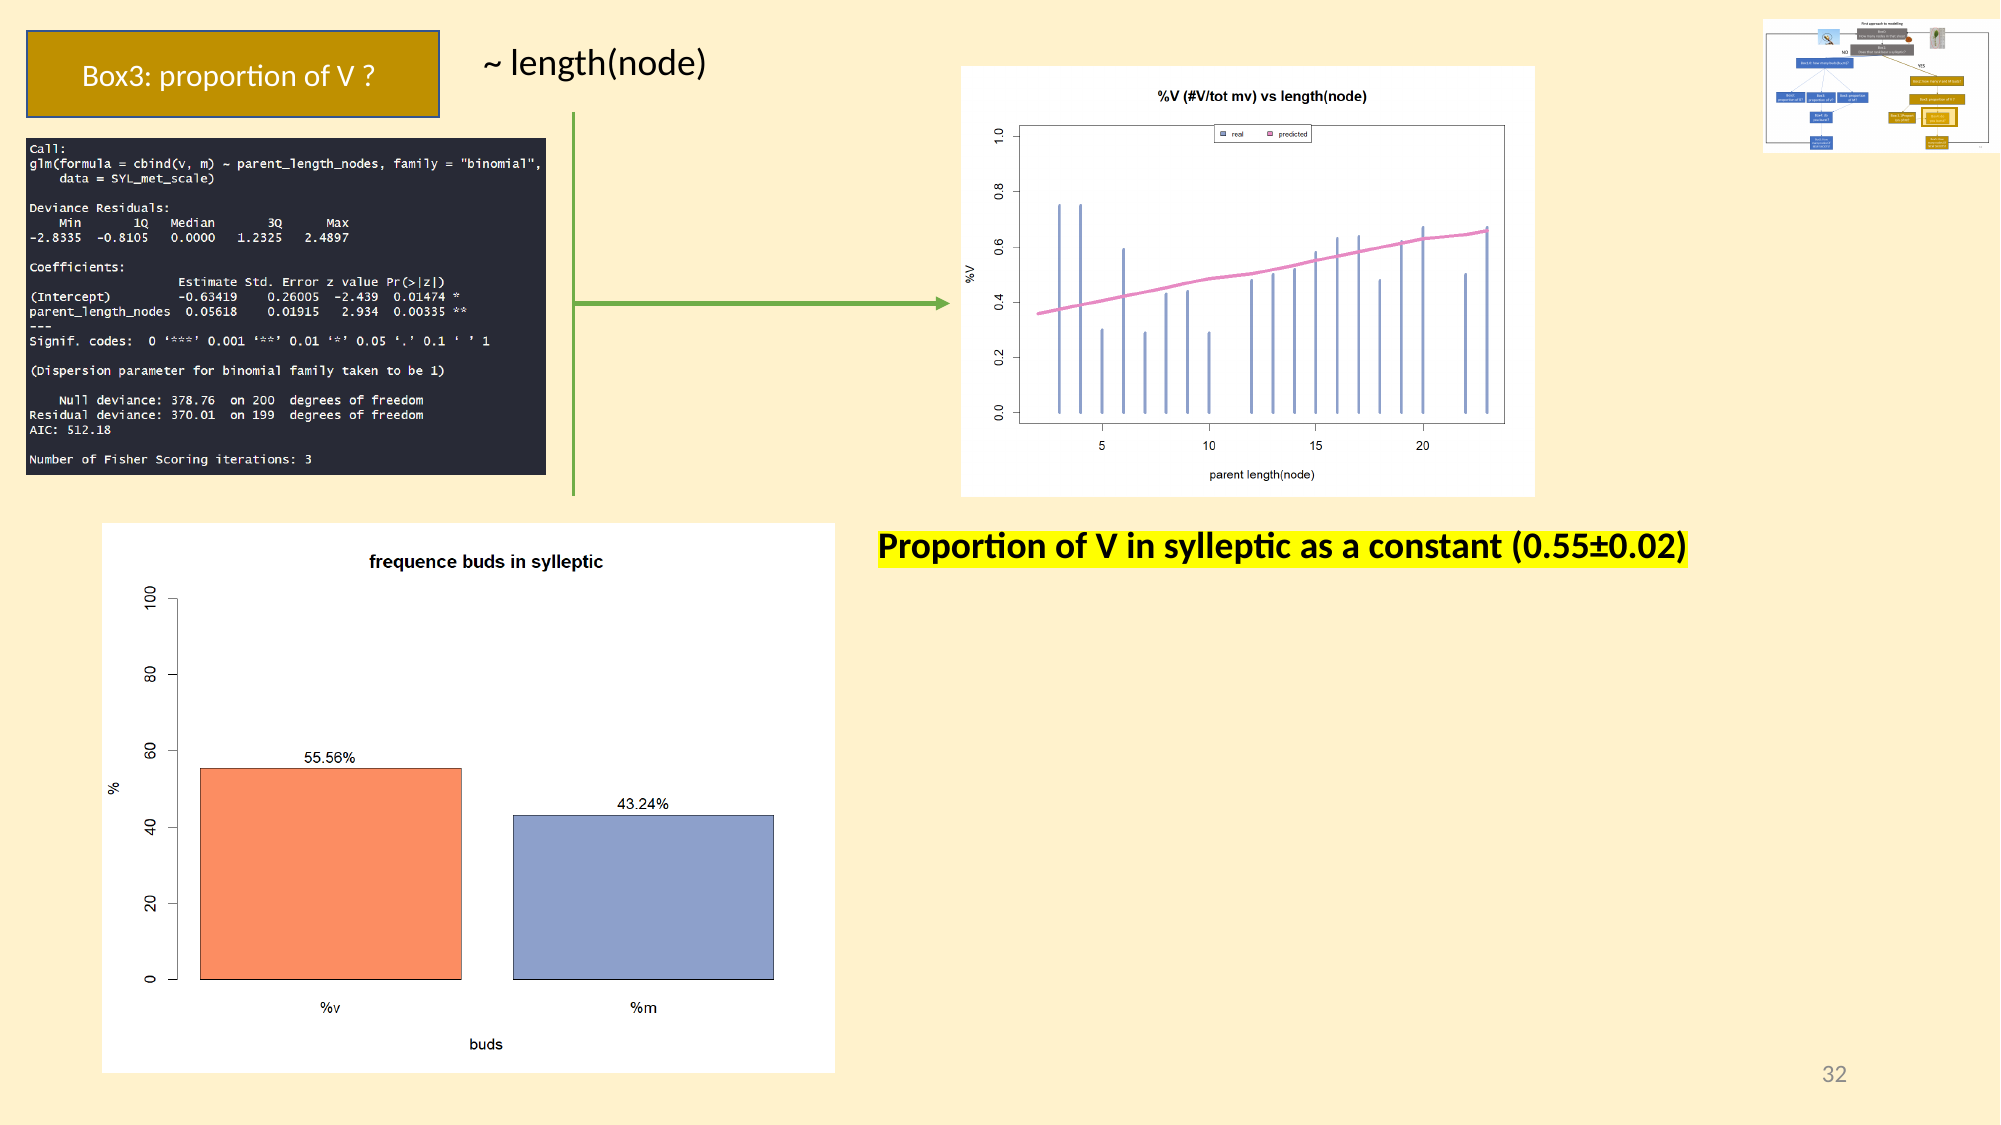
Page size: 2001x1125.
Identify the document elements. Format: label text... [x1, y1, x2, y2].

picture [961, 66, 1535, 497]
slide_number 32 [1412, 1042, 1863, 1103]
text_box ~ length(node) [468, 30, 1677, 91]
picture [1763, 19, 2000, 153]
picture [102, 523, 836, 1074]
text_box Box3: proportion of V ? [26, 30, 440, 118]
text_box Proportion of V in sylleptic as a constant (0.55±0.02) [777, 513, 1790, 574]
picture [26, 138, 546, 475]
